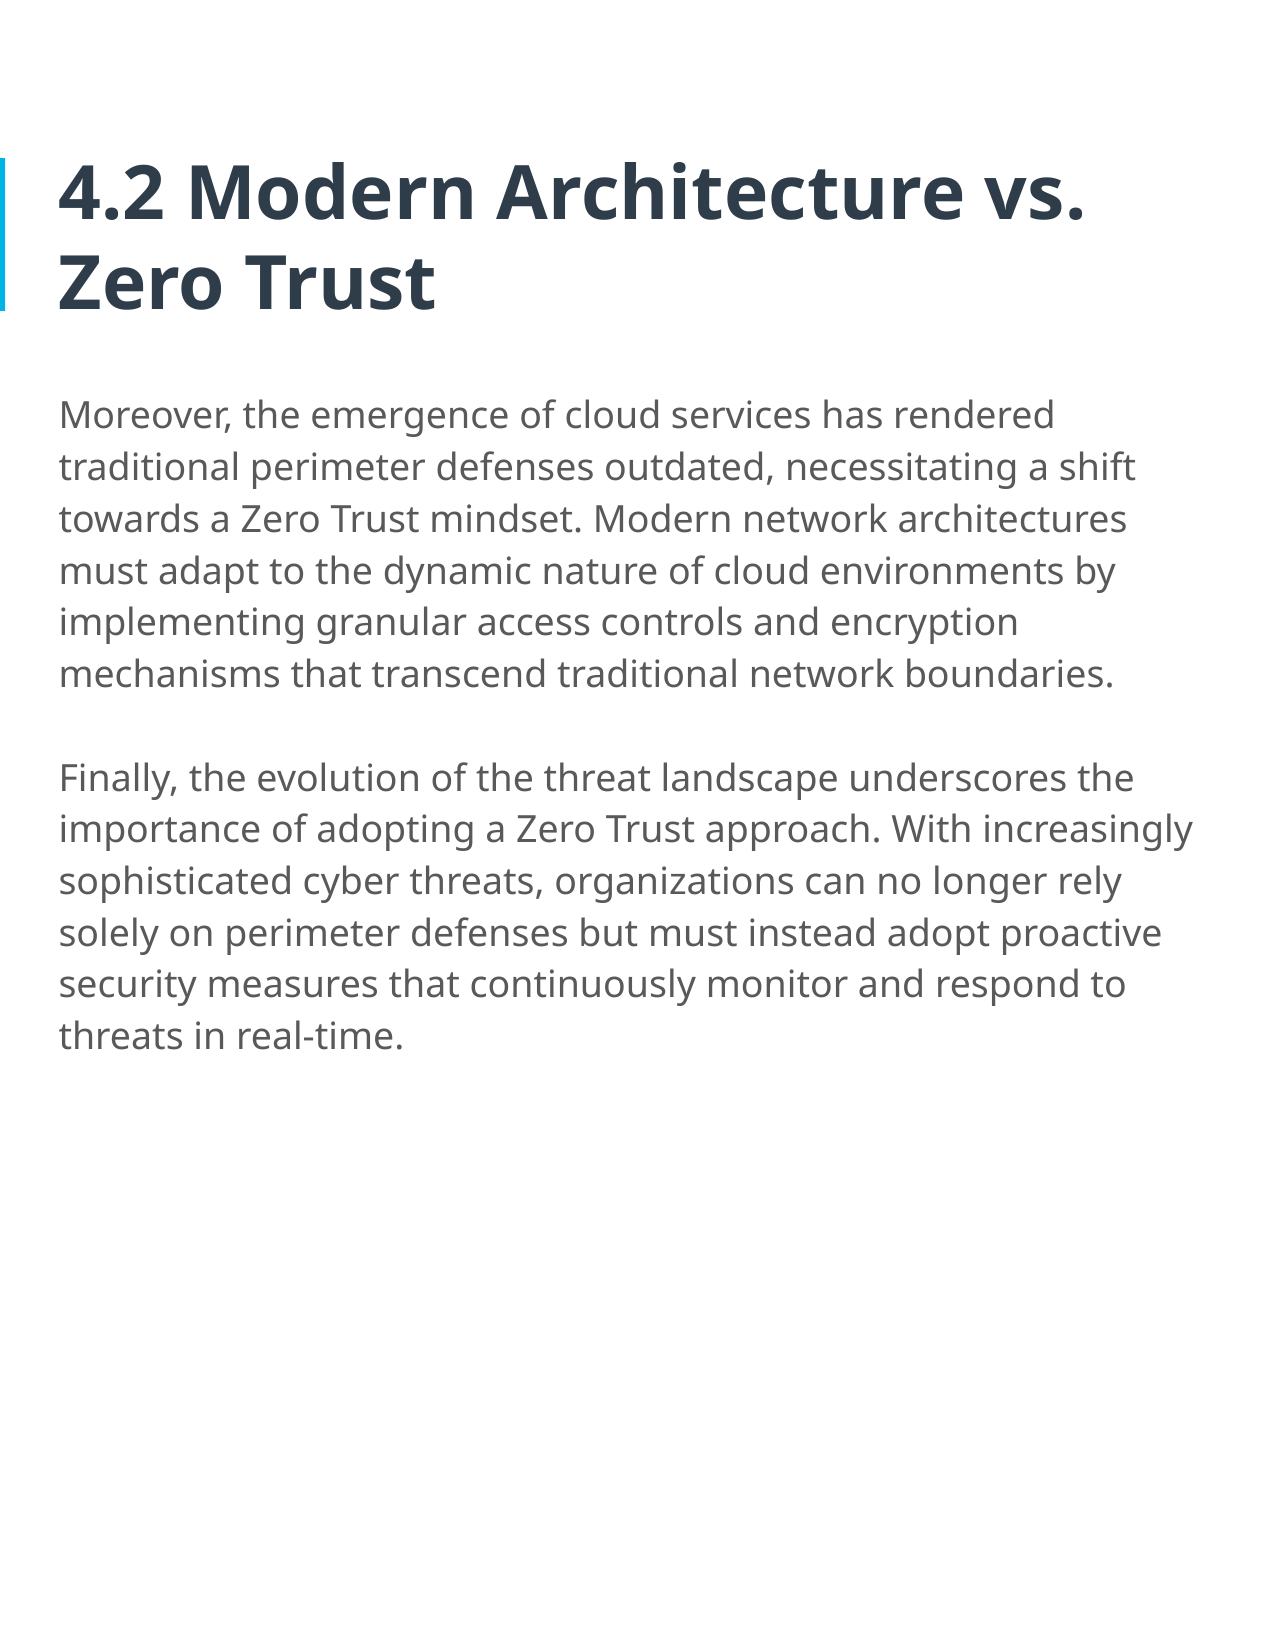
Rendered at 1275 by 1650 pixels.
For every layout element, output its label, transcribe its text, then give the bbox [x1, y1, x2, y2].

list Moreover, the emergence of cloud services has rendered traditional perimeter defenses outdated, necessitating a shift towards a Zero Trust mindset. Modern network architectures must adapt to the dynamic nature of cloud environments by implementing granular access controls and encryption mechanisms that transcend traditional network boundaries. Finally, the evolution of the threat landscape underscores the importance of adopting a Zero Trust approach. With increasingly sophisticated cyber threats, organizations can no longer rely solely on perimeter defenses but must instead adopt proactive security measures that continuously monitor and respond to threats in real-time. [43, 369, 1232, 1639]
title 4.2 Modern Architecture vs. Zero Trust [43, 142, 1232, 327]
